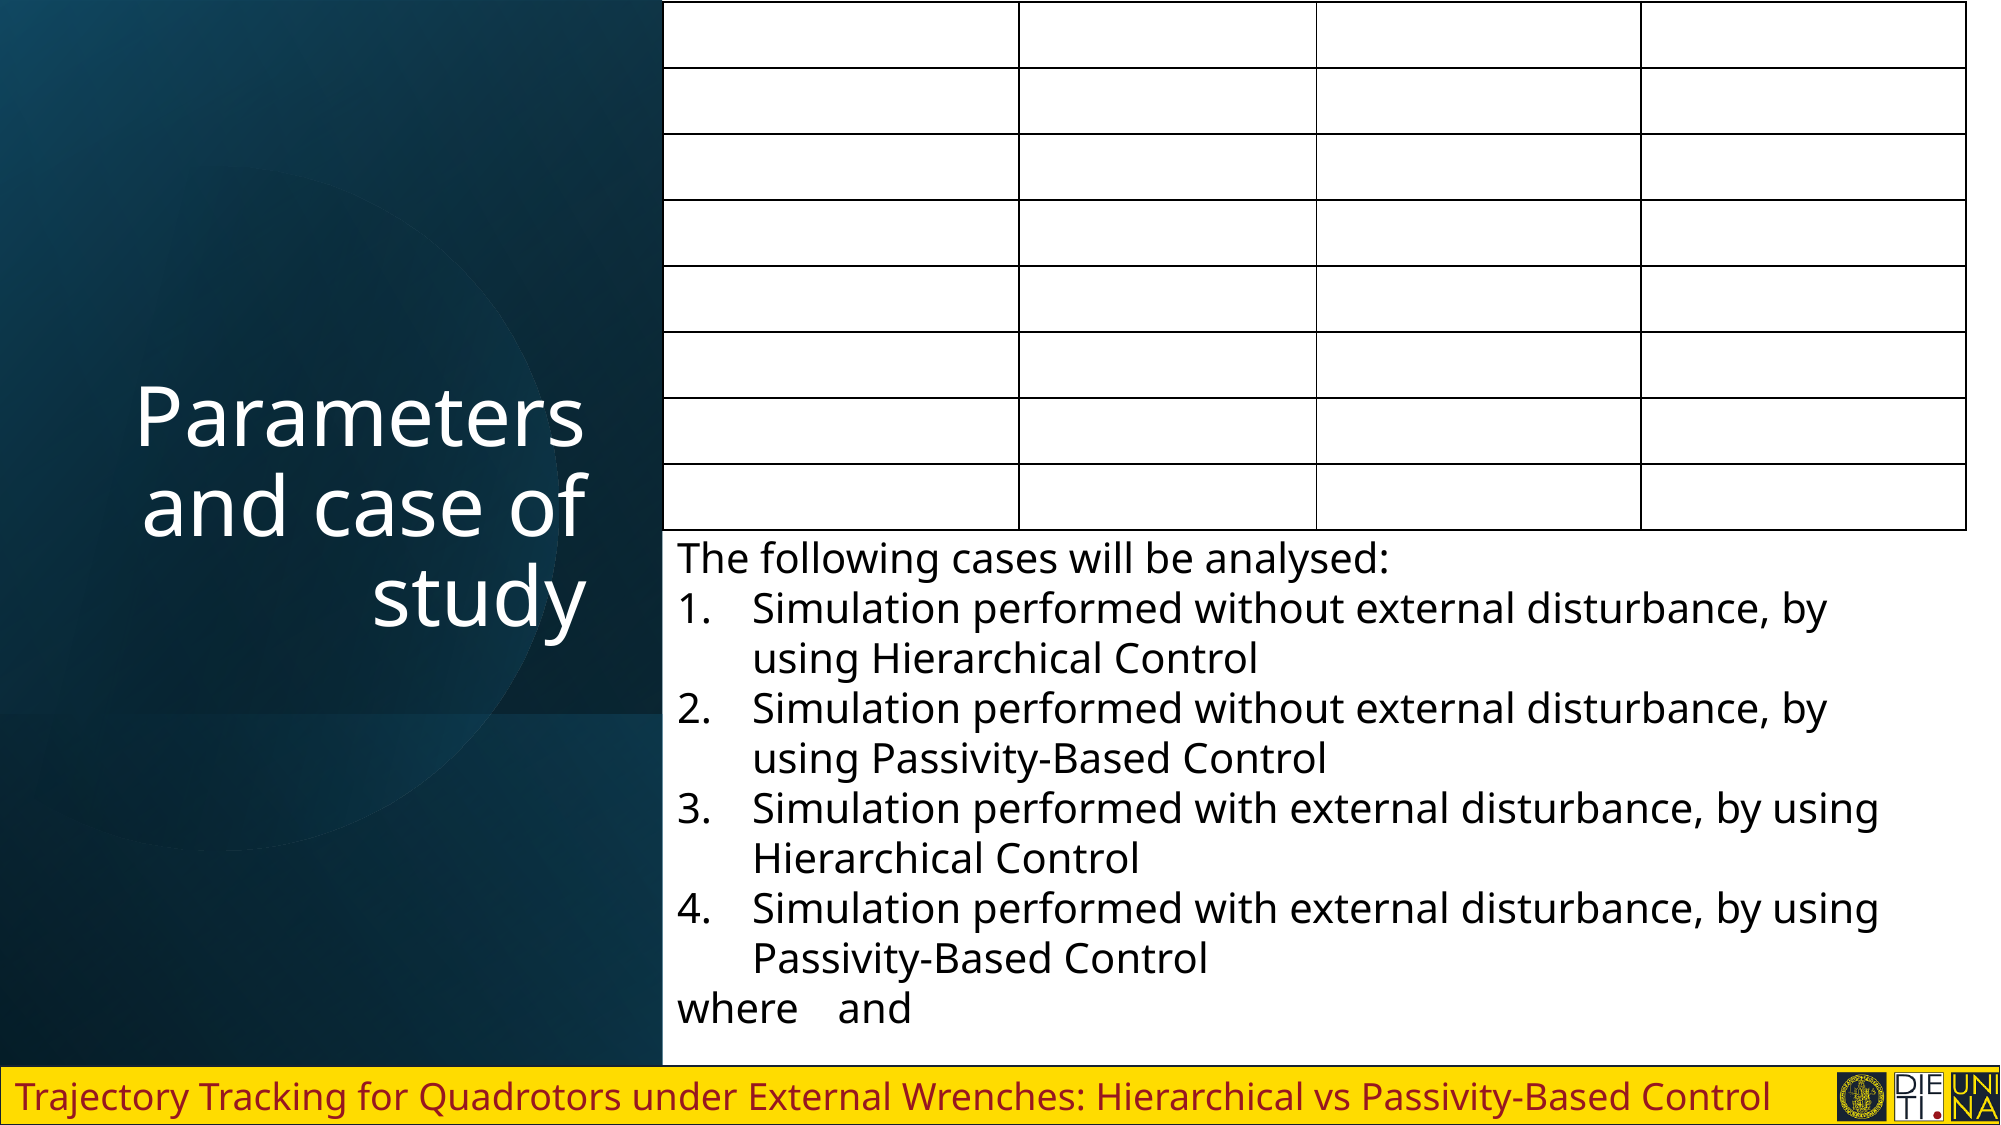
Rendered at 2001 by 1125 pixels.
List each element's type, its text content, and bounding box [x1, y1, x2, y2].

text_box [664, 0, 2000, 1066]
text_box Trajectory Tracking for Quadrotors under External Wrenches: Hierarchical vs Passivity-Based Control [0, 1066, 2000, 1125]
picture [1836, 1069, 2000, 1124]
title Parameters and case of study [76, 96, 602, 652]
text_box [0, 0, 664, 1066]
